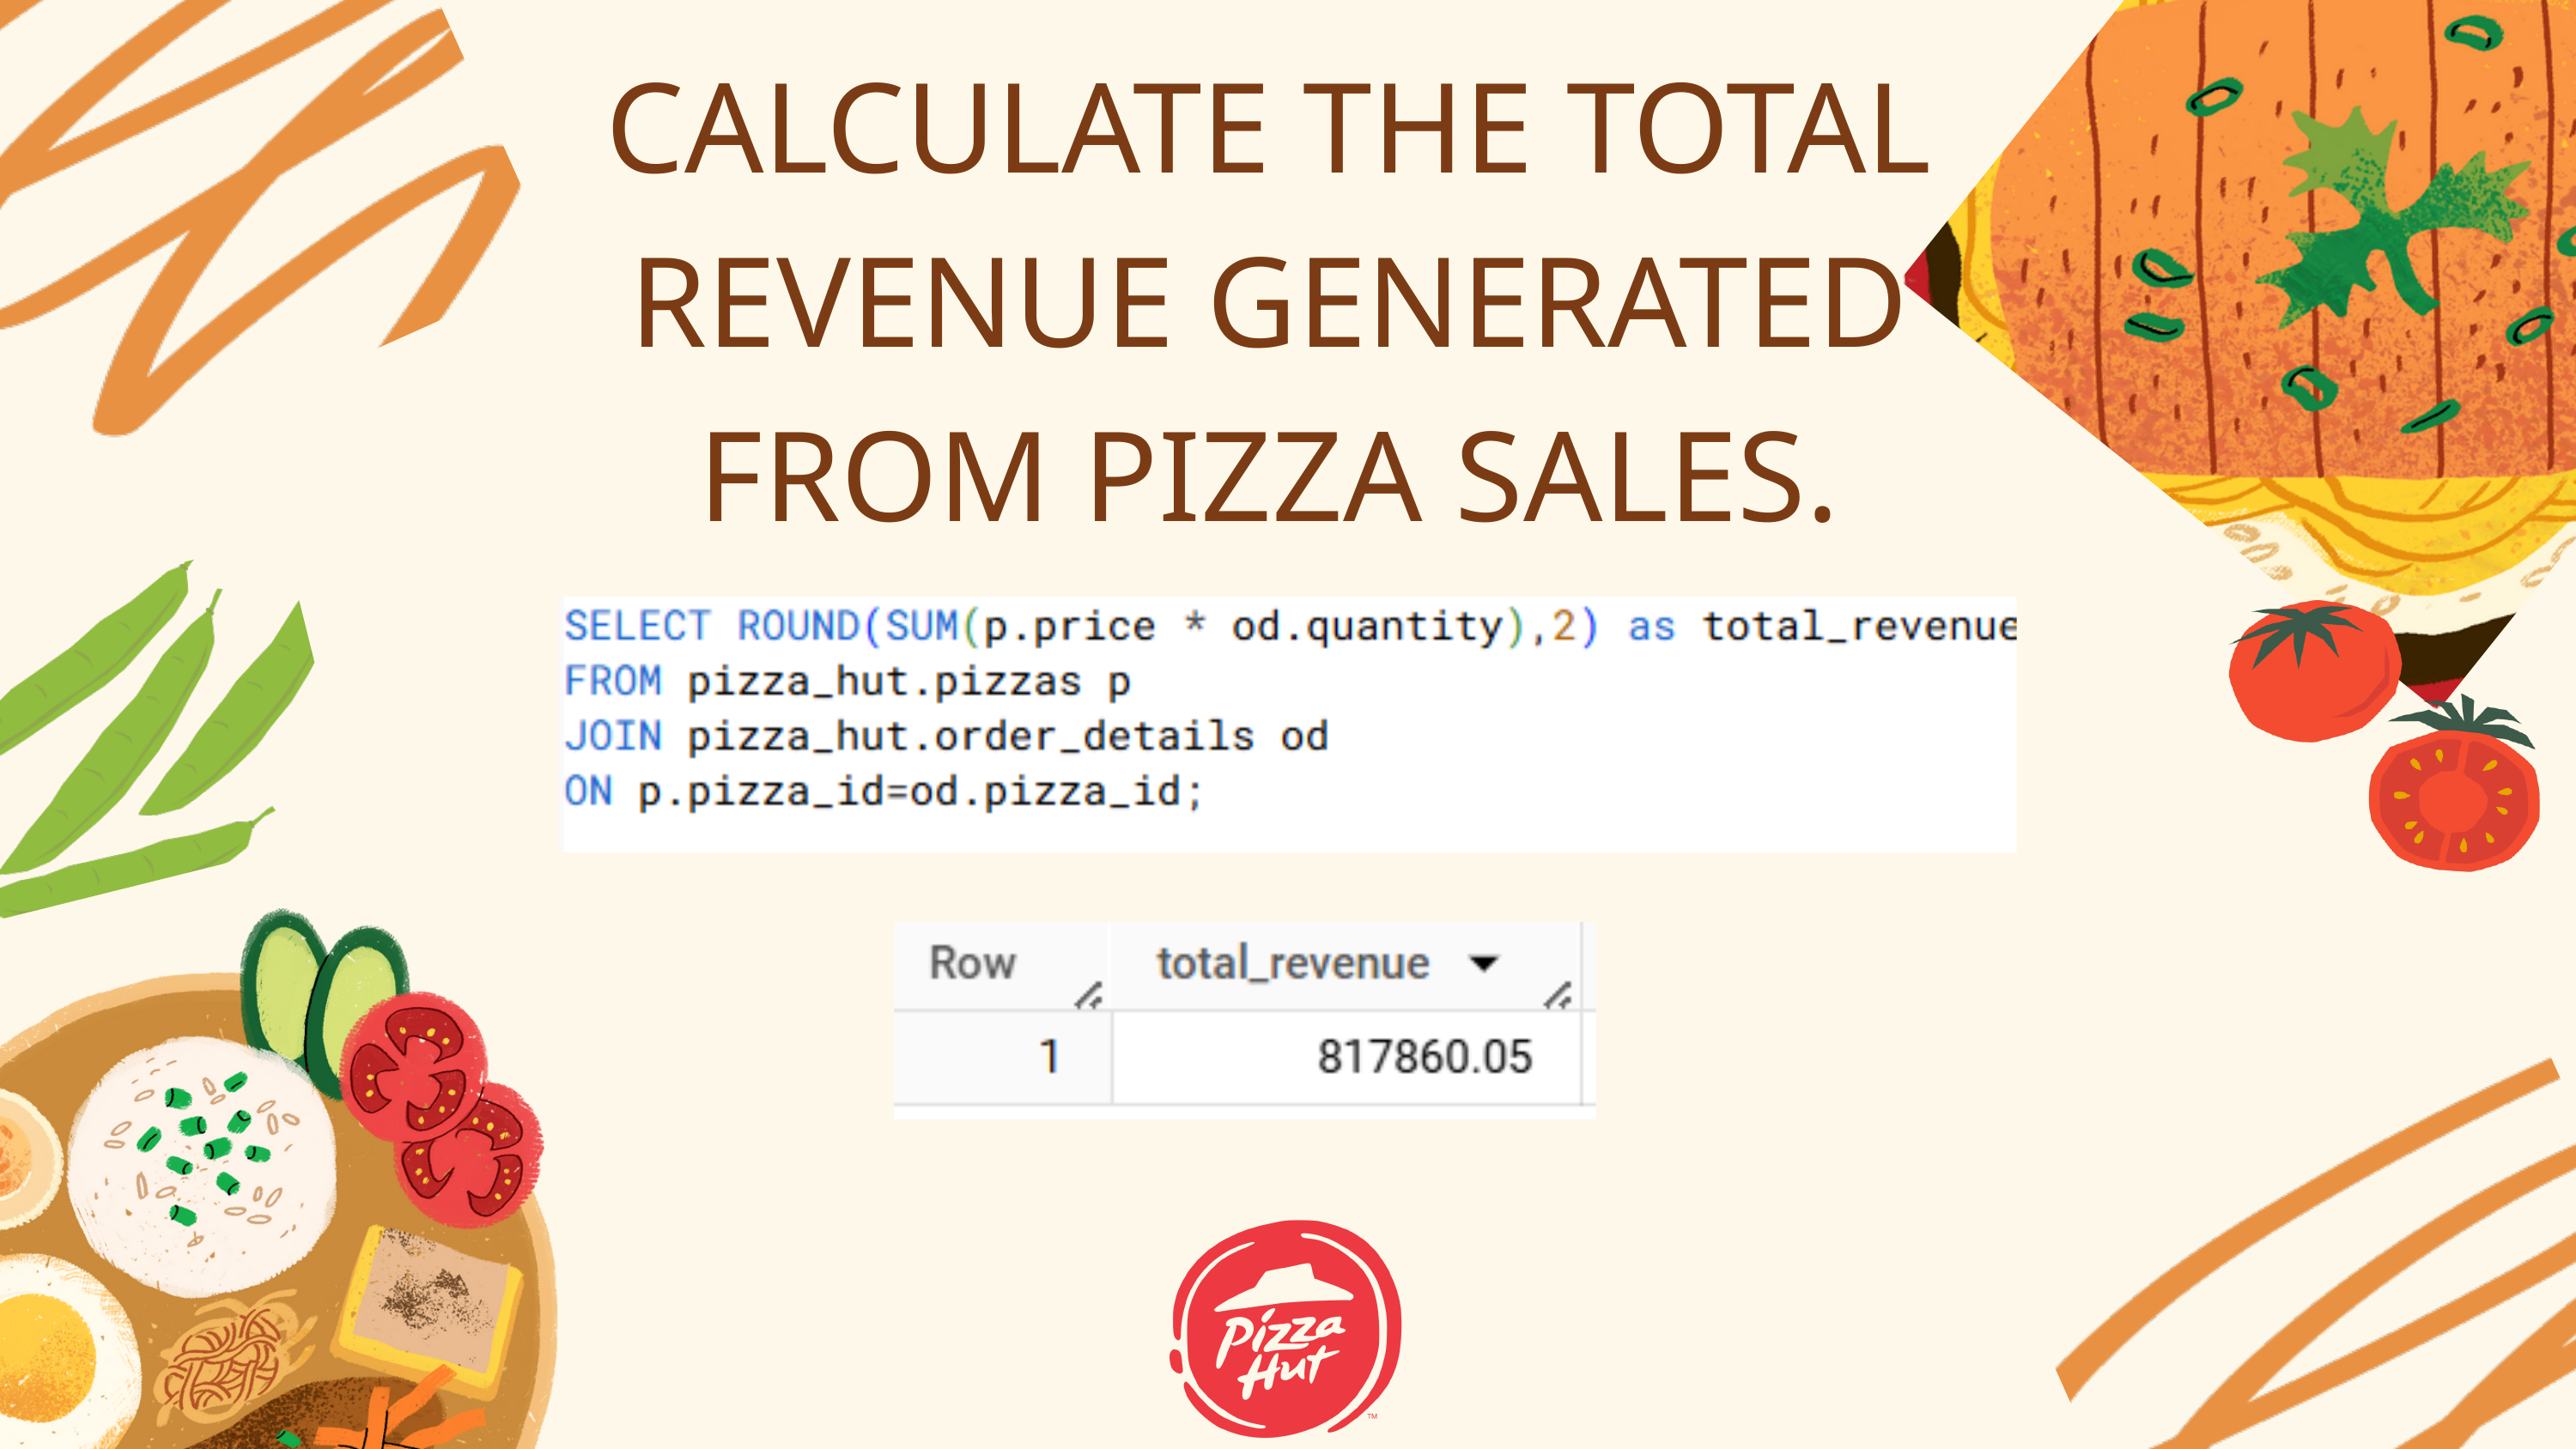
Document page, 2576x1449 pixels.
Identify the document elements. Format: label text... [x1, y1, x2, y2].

text_box [2005, 1021, 2576, 1449]
text_box [0, 0, 558, 505]
text_box [0, 537, 357, 919]
text_box [0, 908, 558, 1449]
text_box [1074, 1209, 1502, 1449]
text_box [2228, 600, 2542, 872]
text_box CALCULATE THE TOTAL REVENUE GENERATED FROM PIZZA SALES. [482, 23, 2057, 720]
text_box [559, 597, 2017, 852]
text_box [894, 922, 1596, 1119]
text_box [2057, 0, 2576, 600]
